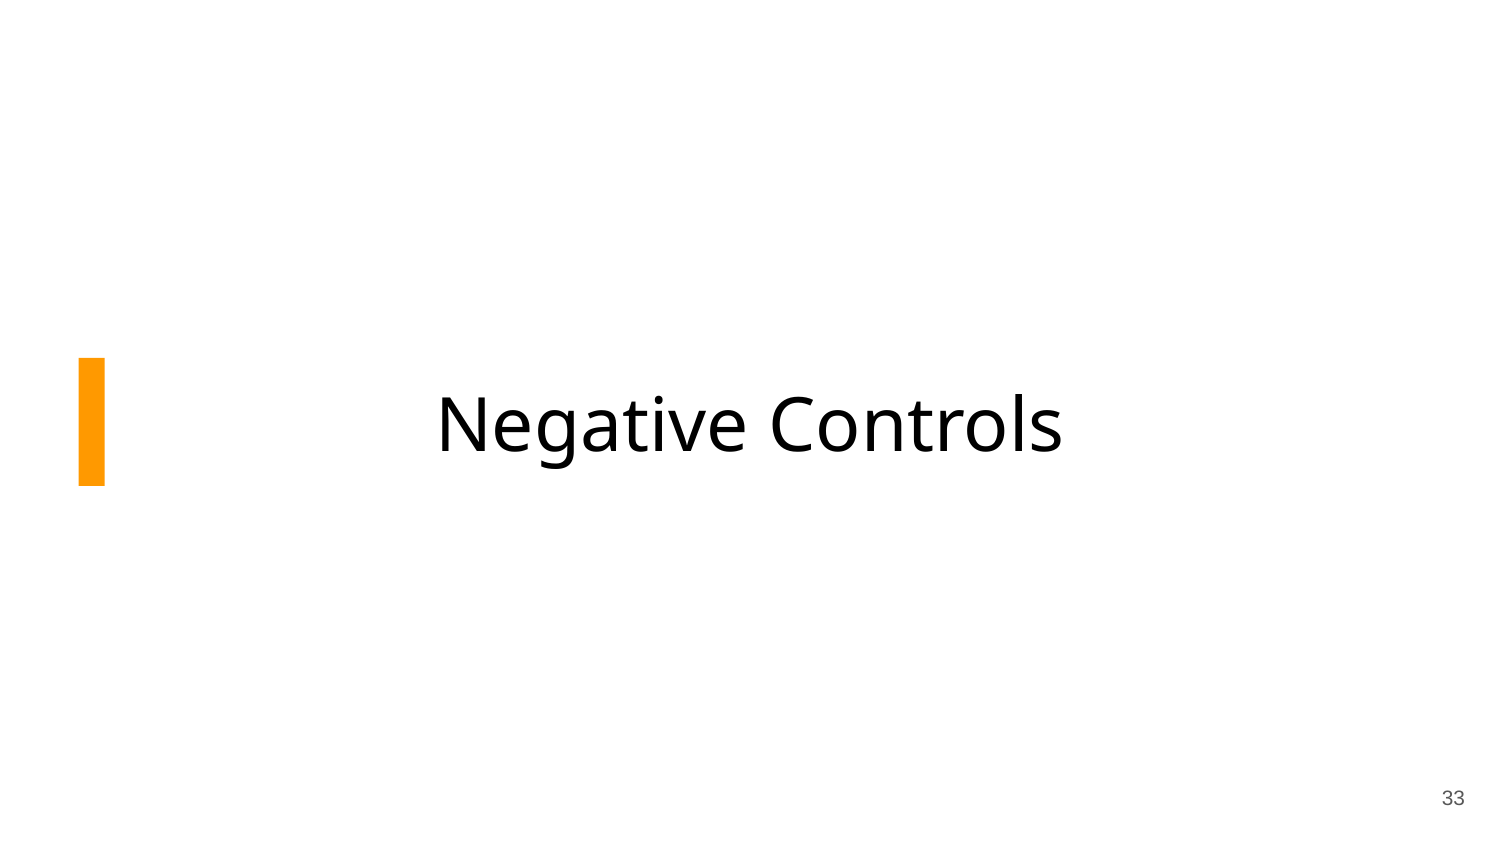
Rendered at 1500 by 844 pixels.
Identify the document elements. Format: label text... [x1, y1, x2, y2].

title Negative Controls [51, 352, 1449, 491]
slide_number ‹#› [1424, 771, 1480, 824]
